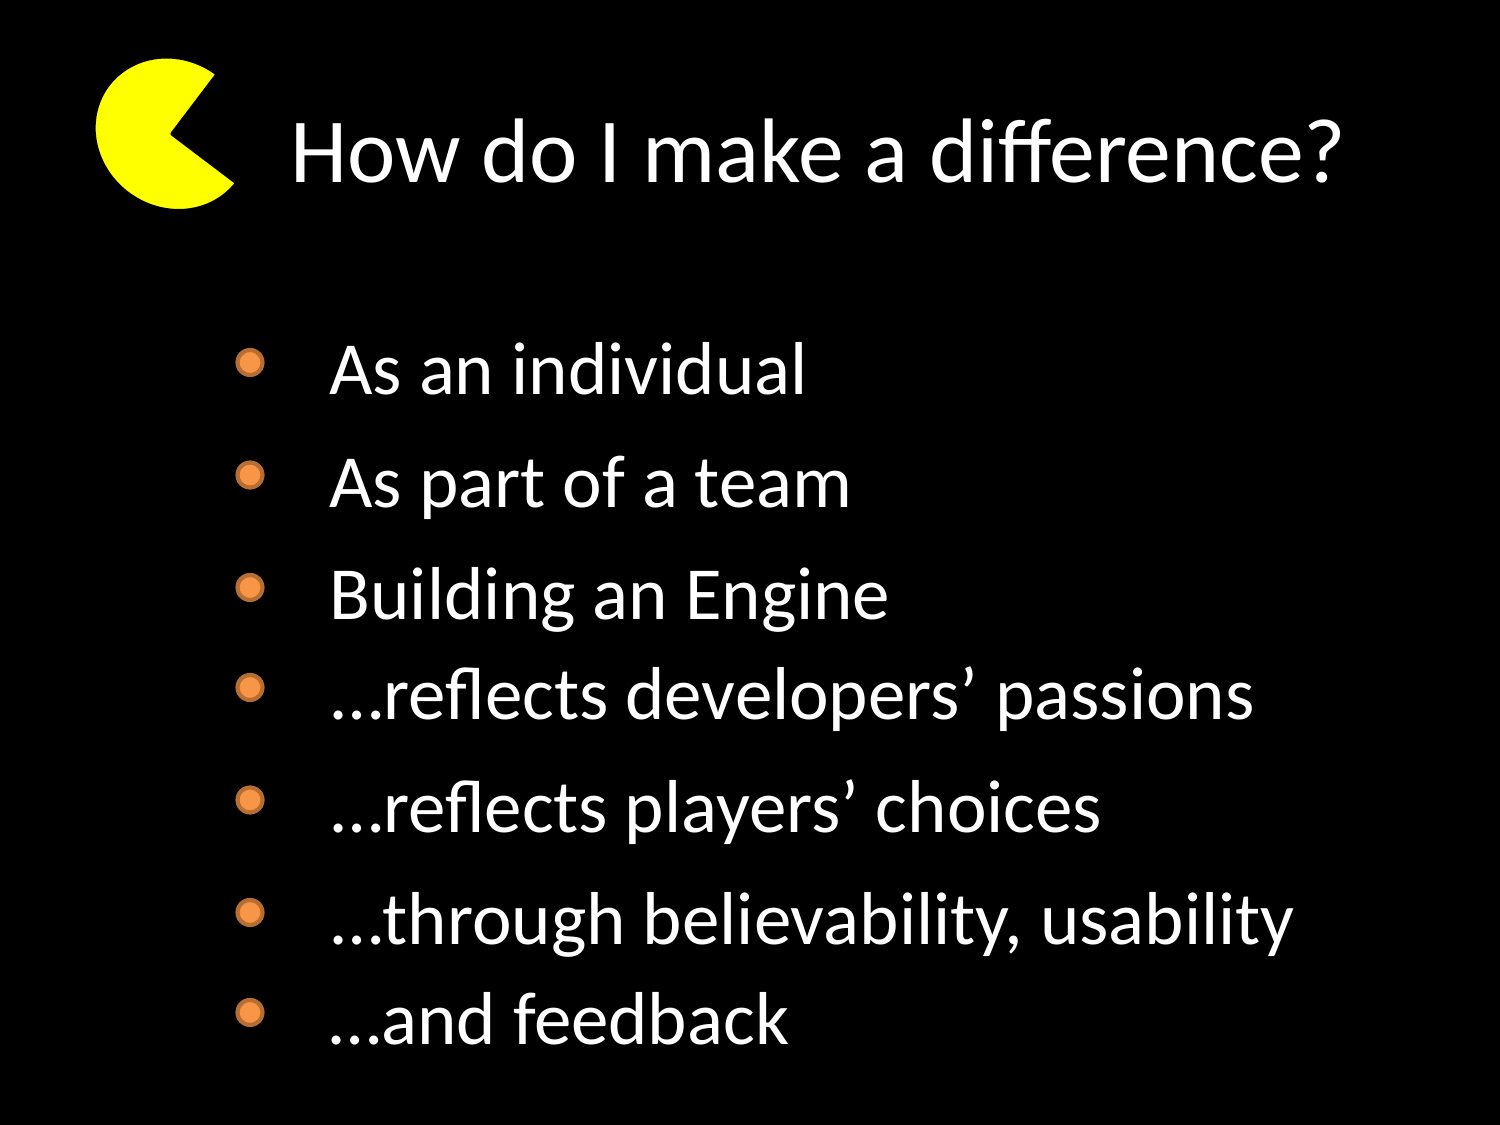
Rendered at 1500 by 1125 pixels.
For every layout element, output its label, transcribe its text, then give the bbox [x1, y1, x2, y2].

text_box As part of a team [314, 424, 869, 530]
text_box [235, 460, 265, 490]
text_box [235, 672, 265, 703]
text_box …reflects players’ choices [316, 749, 1118, 855]
text_box …and feedback [314, 962, 805, 1068]
text_box …reflects developers’ passions [317, 637, 1271, 743]
text_box [235, 897, 265, 928]
text_box [91, 54, 240, 214]
text_box [235, 785, 265, 815]
text_box As an individual [314, 312, 824, 418]
text_box [235, 572, 265, 603]
text_box [235, 997, 265, 1028]
title How do I make a difference? [275, 24, 1400, 267]
text_box [235, 347, 265, 378]
text_box Building an Engine [315, 537, 906, 643]
text_box …through believability, usability [316, 862, 1311, 968]
